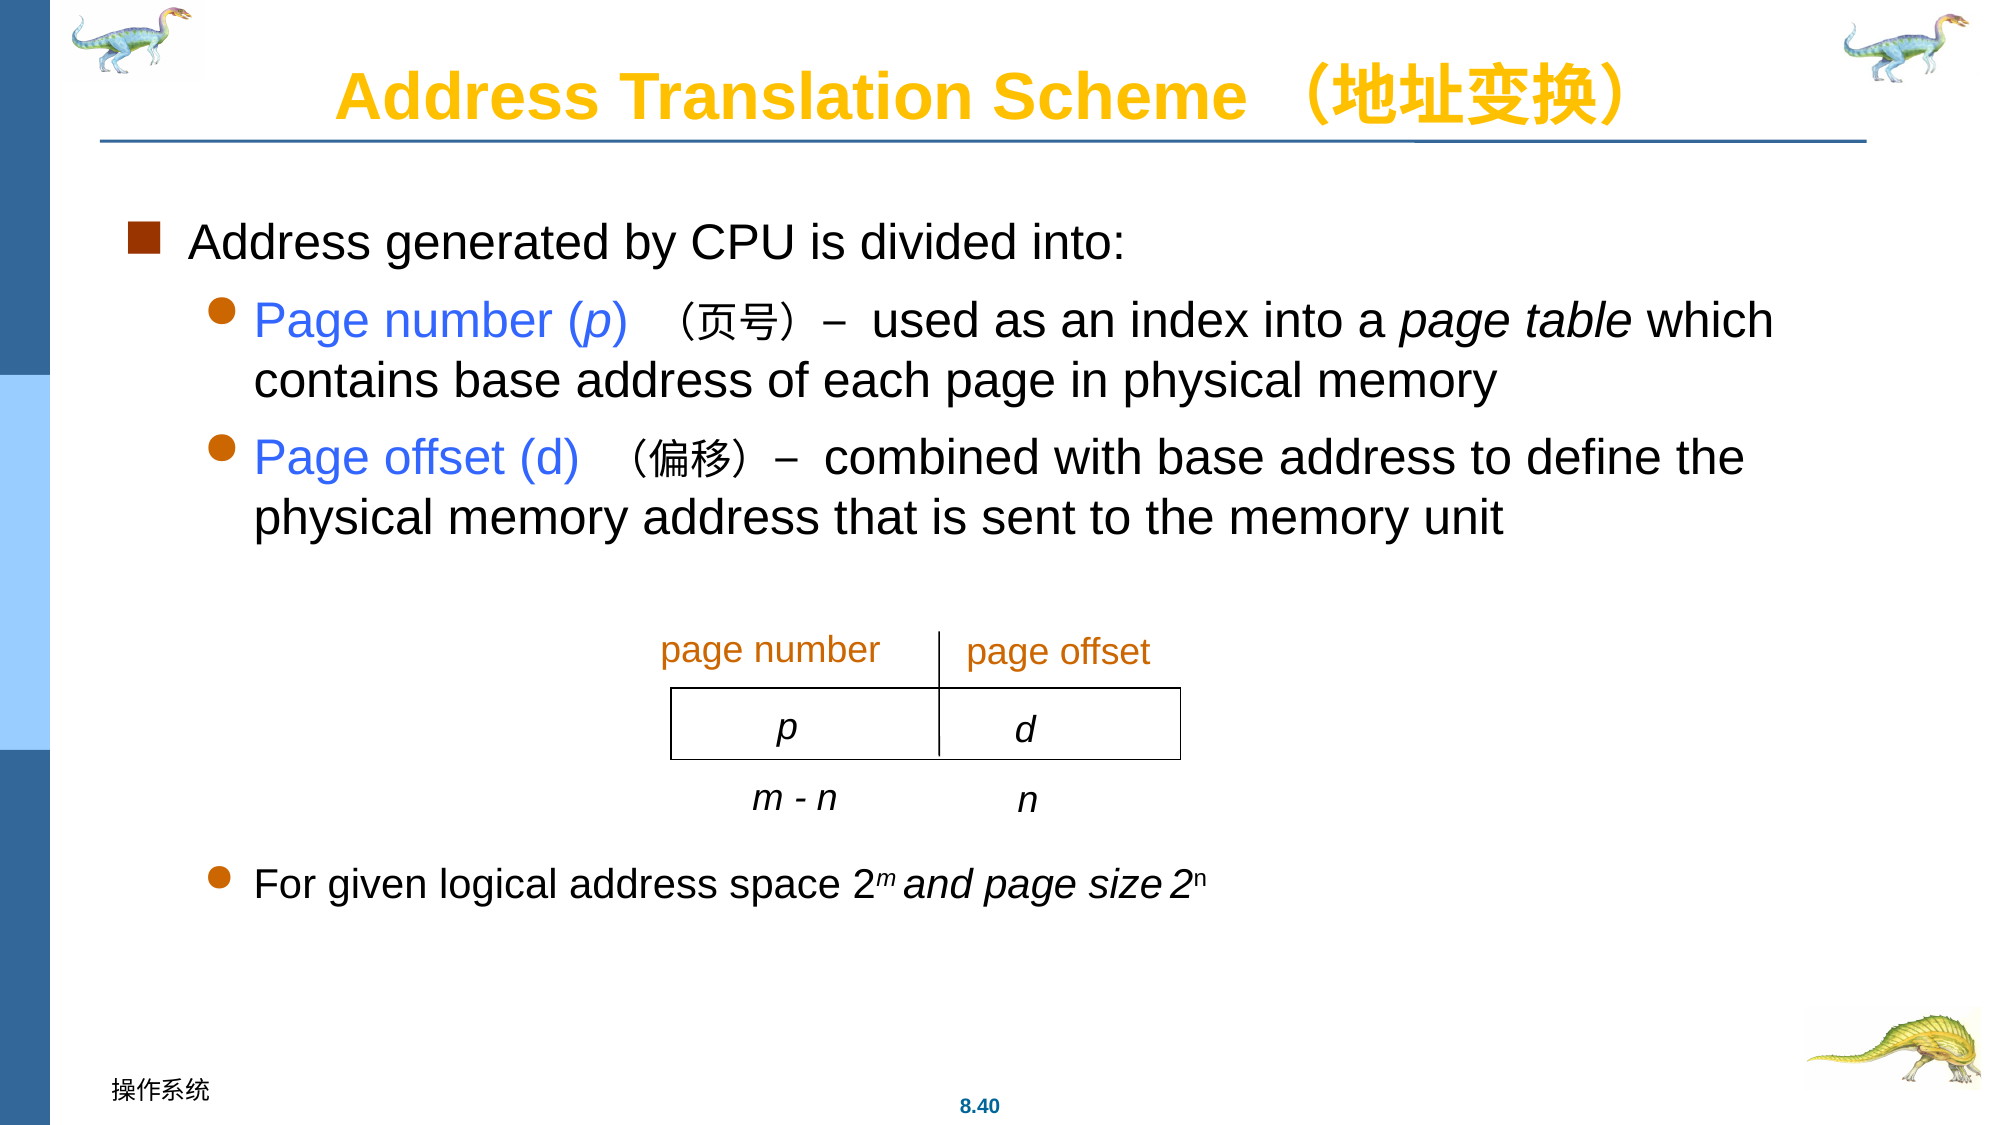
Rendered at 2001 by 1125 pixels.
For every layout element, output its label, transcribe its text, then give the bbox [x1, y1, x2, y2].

text_box page offset [951, 619, 1166, 679]
text_box d [999, 697, 1051, 758]
text_box page number [645, 617, 896, 677]
text_box m - n [730, 765, 861, 826]
text_box [671, 687, 1181, 760]
picture [1837, 12, 1988, 94]
text_box n [992, 767, 1064, 828]
picture [62, 0, 205, 81]
title Address Translation Scheme（地址变换） [99, 45, 1900, 141]
list Address generated by CPU is divided into: Page number (p) （页号）– used as an index into a page table which contains base address of each page in physical memory Page offset (d) （偏移）– combined with base address to define the physical memory address that is sent to the memory unit For given logical address space 2m and page size 2n [116, 202, 1917, 946]
picture [1804, 1007, 1982, 1090]
text_box p [762, 694, 813, 754]
